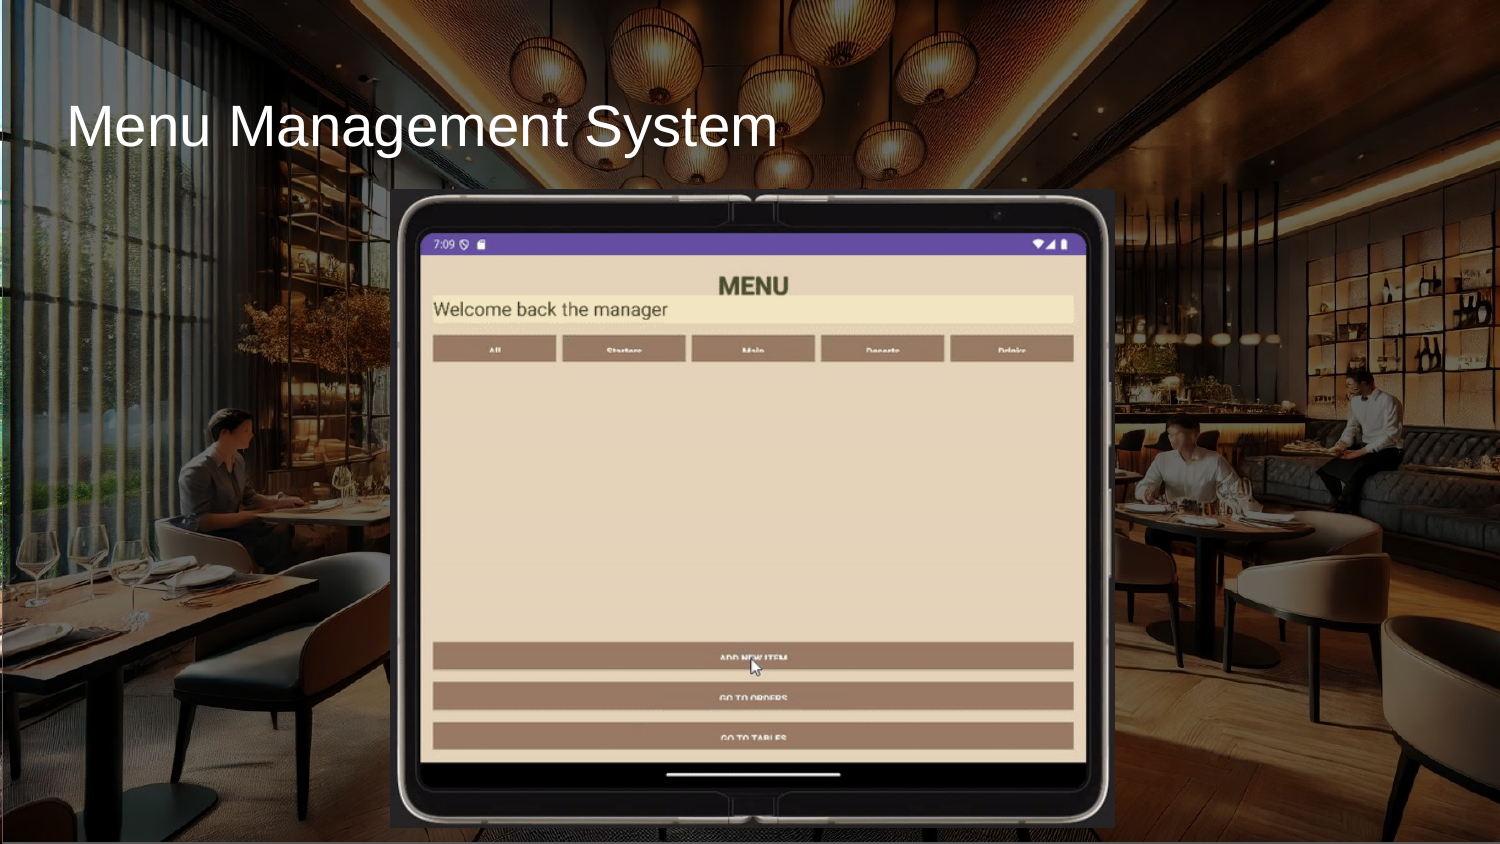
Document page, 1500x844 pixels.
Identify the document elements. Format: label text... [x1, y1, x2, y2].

picture [389, 188, 1116, 829]
text_box [2, 0, 1500, 844]
list [51, 189, 387, 750]
title Menu Management System [51, 72, 1449, 167]
